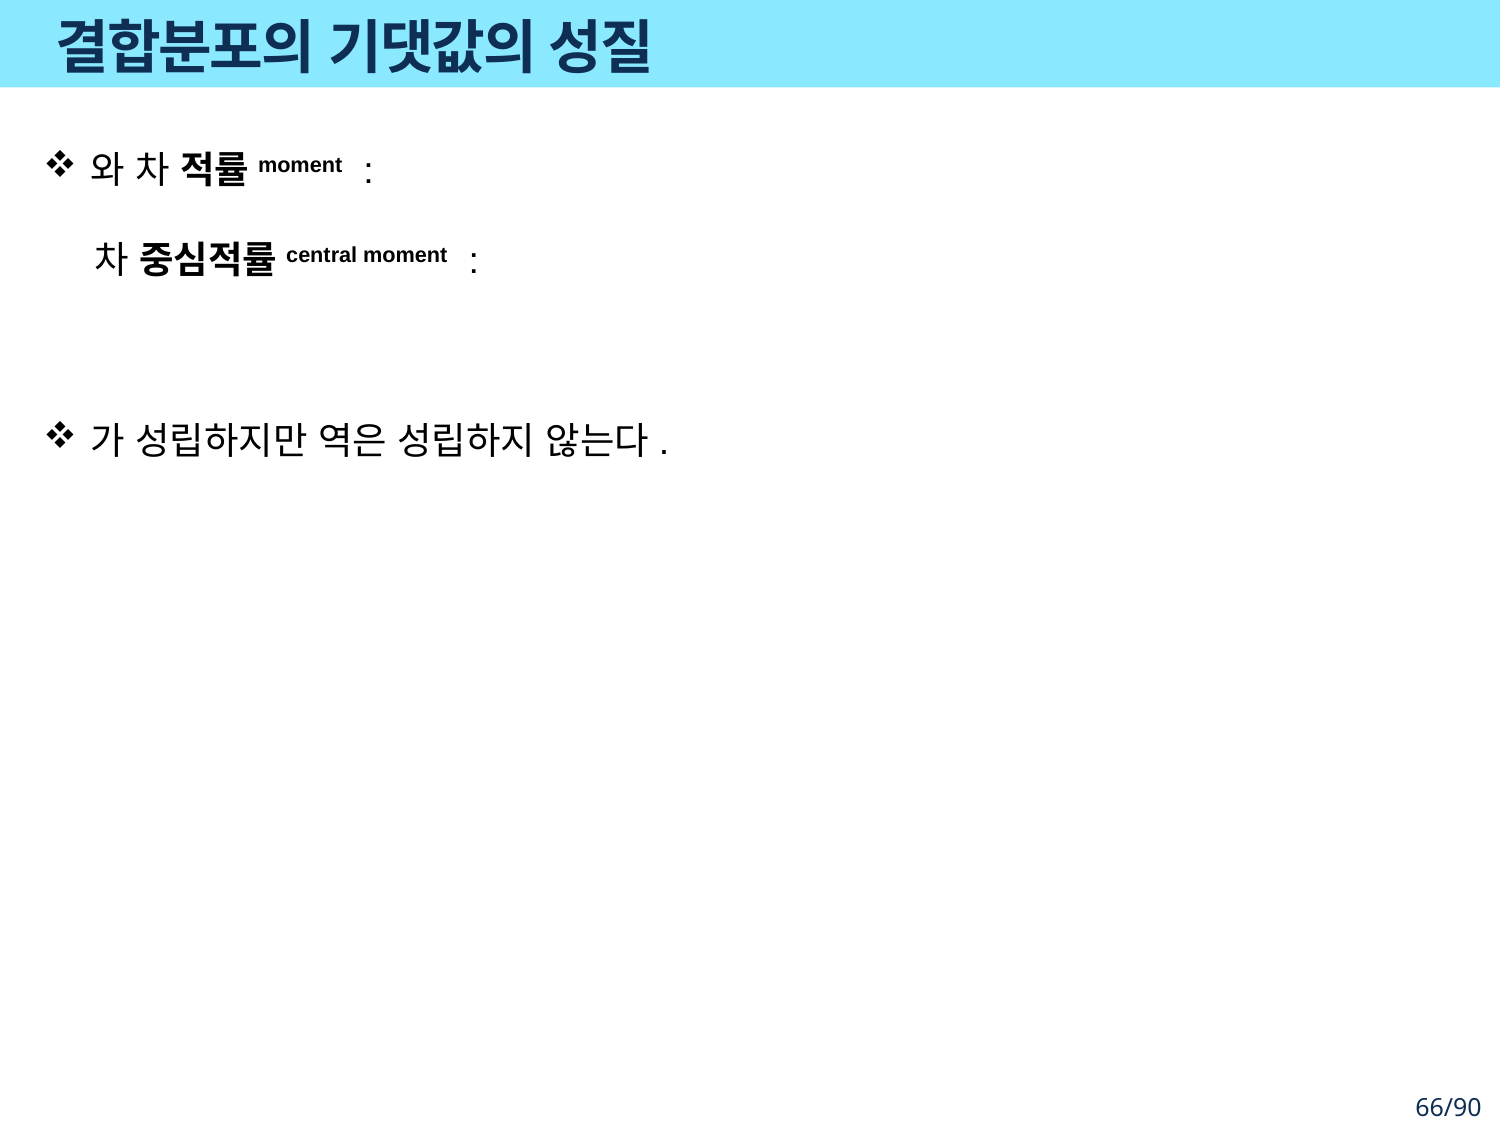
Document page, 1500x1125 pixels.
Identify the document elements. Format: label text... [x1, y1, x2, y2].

title 결합분포의 기댓값의 성질 [40, 5, 1288, 84]
